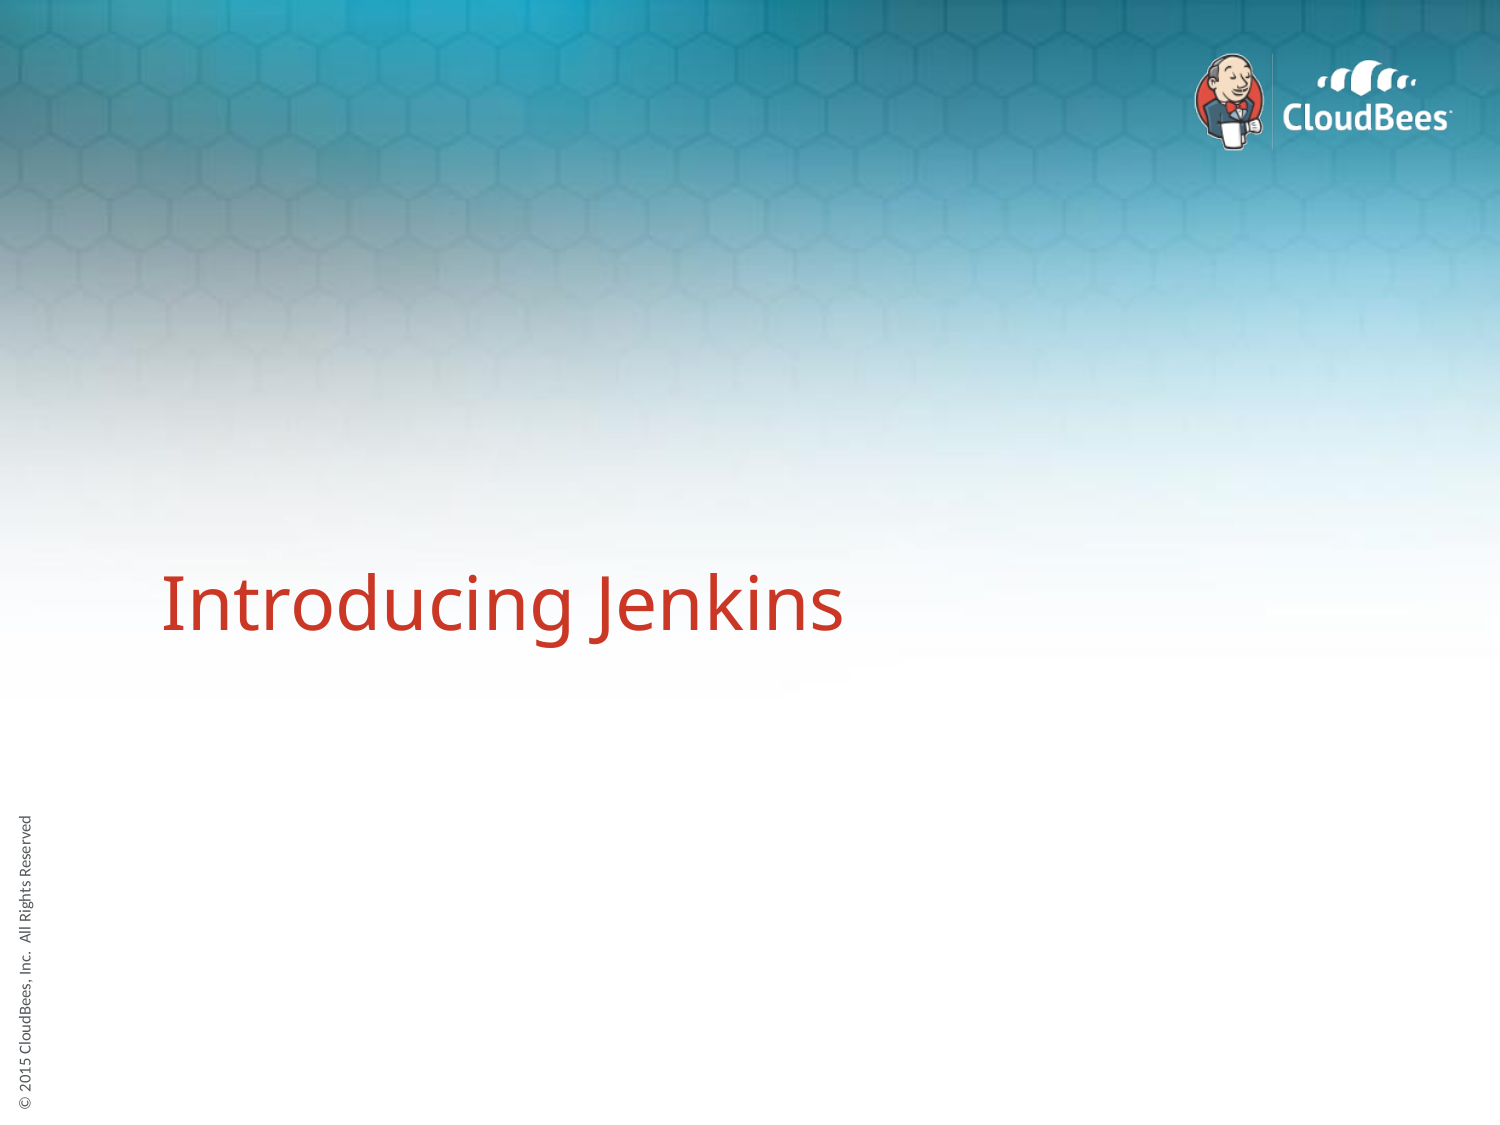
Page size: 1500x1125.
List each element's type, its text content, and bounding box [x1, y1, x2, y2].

title Introducing Jenkins [146, 437, 1185, 661]
picture [0, 0, 1500, 1125]
